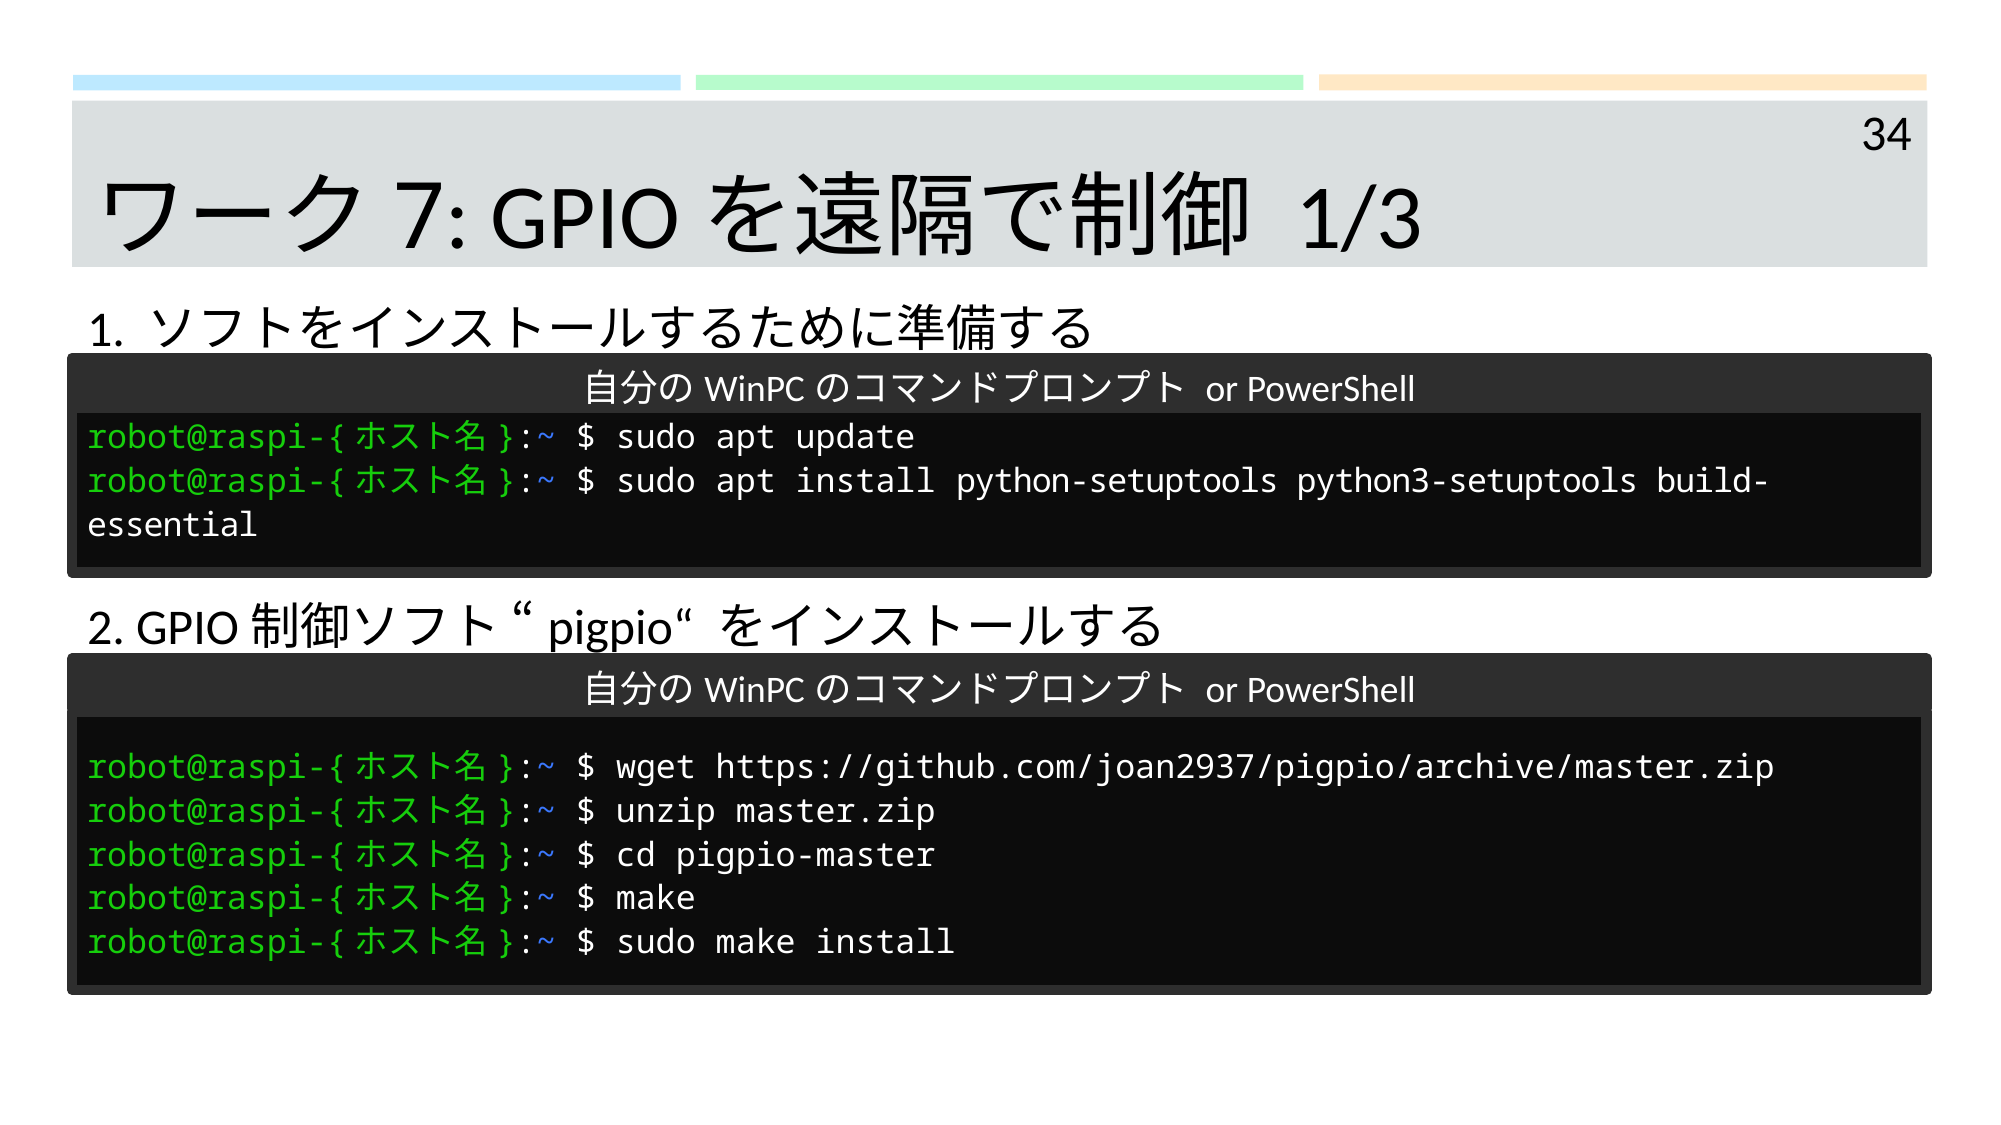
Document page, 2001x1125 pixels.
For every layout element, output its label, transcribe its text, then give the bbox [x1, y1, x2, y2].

title ワーク7: GPIOを遠隔で制御 1/3 [72, 115, 1905, 267]
slide_number 34 [1754, 100, 1927, 161]
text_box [71, 658, 1927, 991]
text_box 1. ソフトをインストールするために準備する [72, 277, 1358, 357]
text_box 2. GPIO制御ソフト “pigpio“ をインストールする [72, 574, 1358, 658]
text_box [71, 357, 1927, 551]
